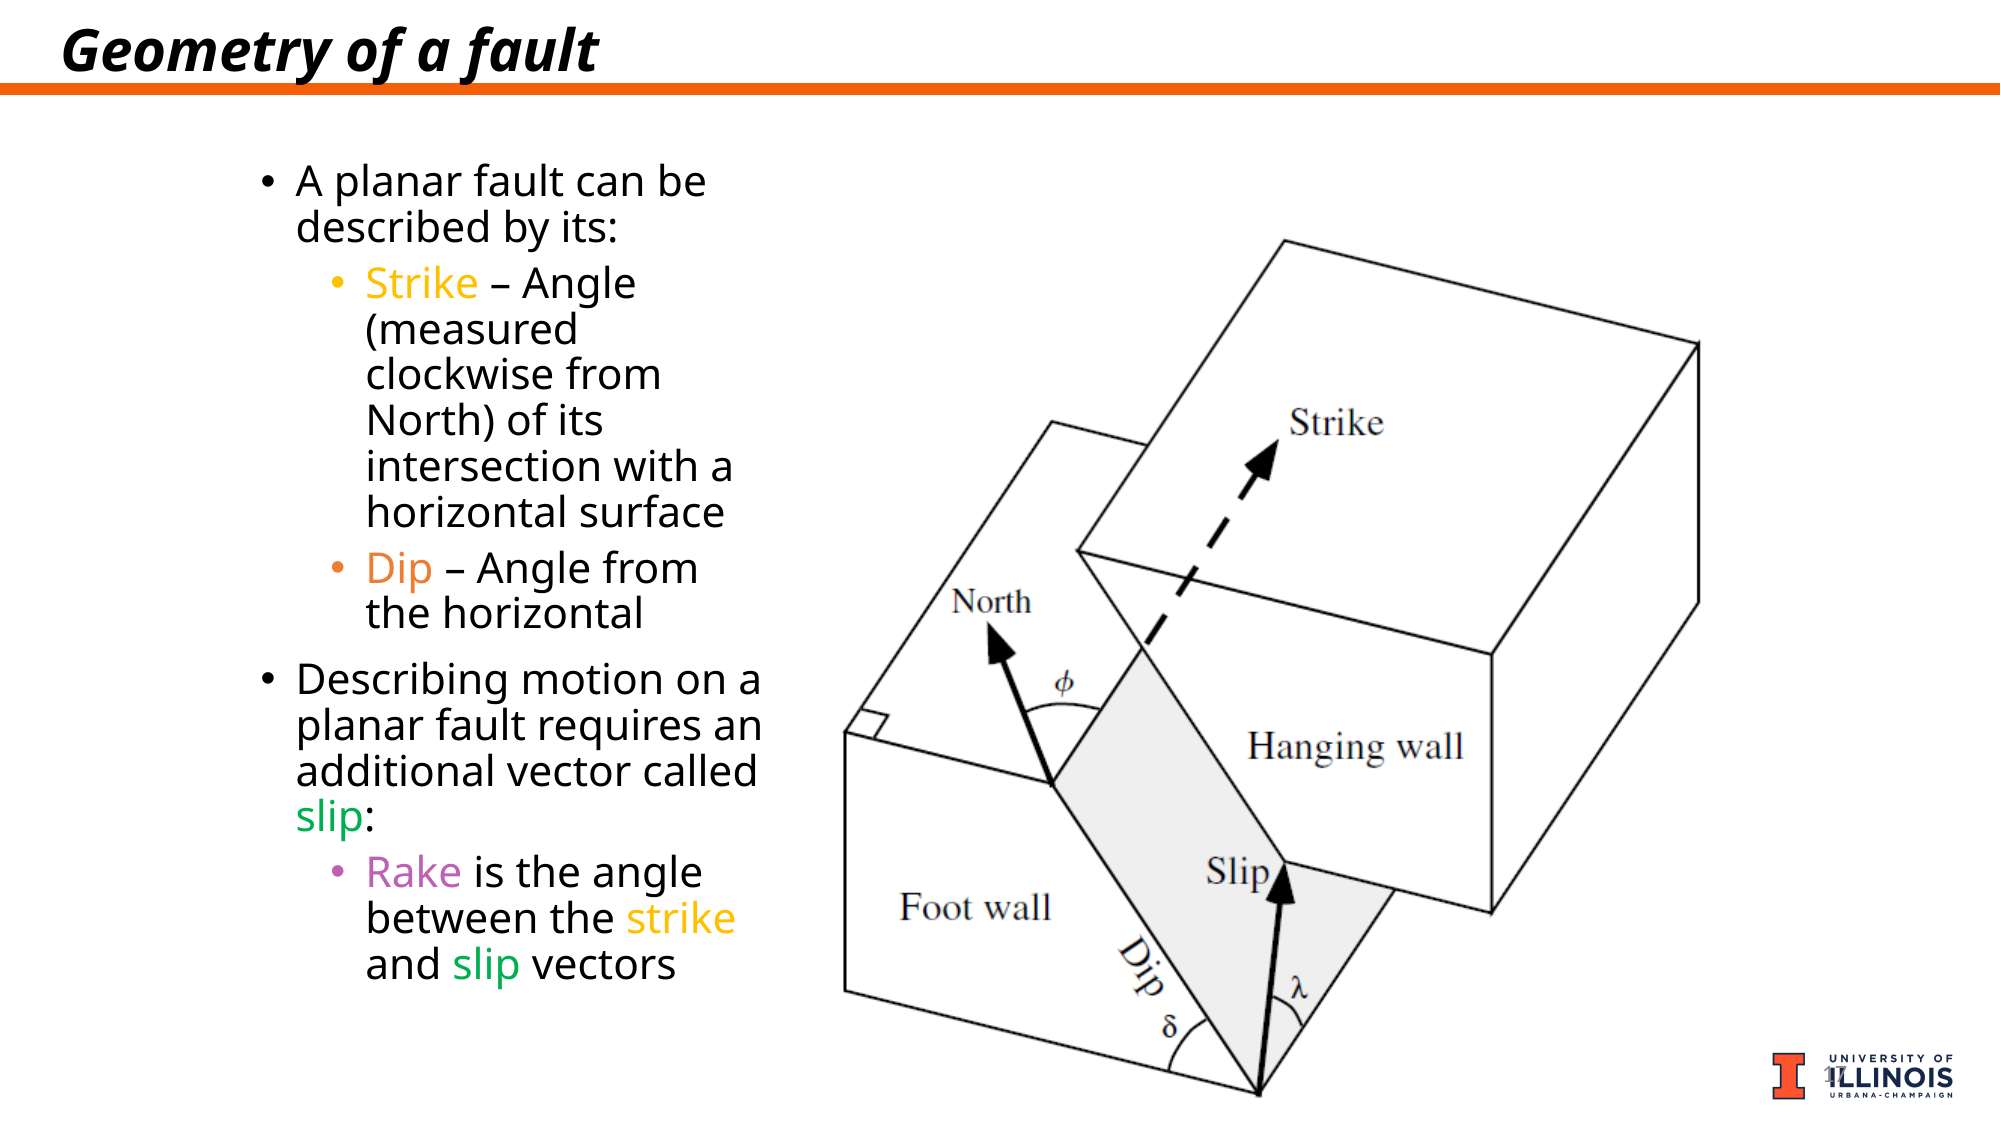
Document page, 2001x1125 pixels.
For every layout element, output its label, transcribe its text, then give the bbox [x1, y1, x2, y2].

title Geometry of a fault [45, 0, 1771, 112]
picture [779, 214, 1978, 1125]
slide_number 17 [1750, 1042, 1863, 1103]
text_box A planar fault can be described by its: Strike – Angle (measured clockwise from North) of its intersection with a horizontal surface Dip – Angle from the horizontal Describing motion on a planar fault requires an additional vector called slip: Rake is the angle between the strike and slip vectors [245, 152, 780, 1002]
